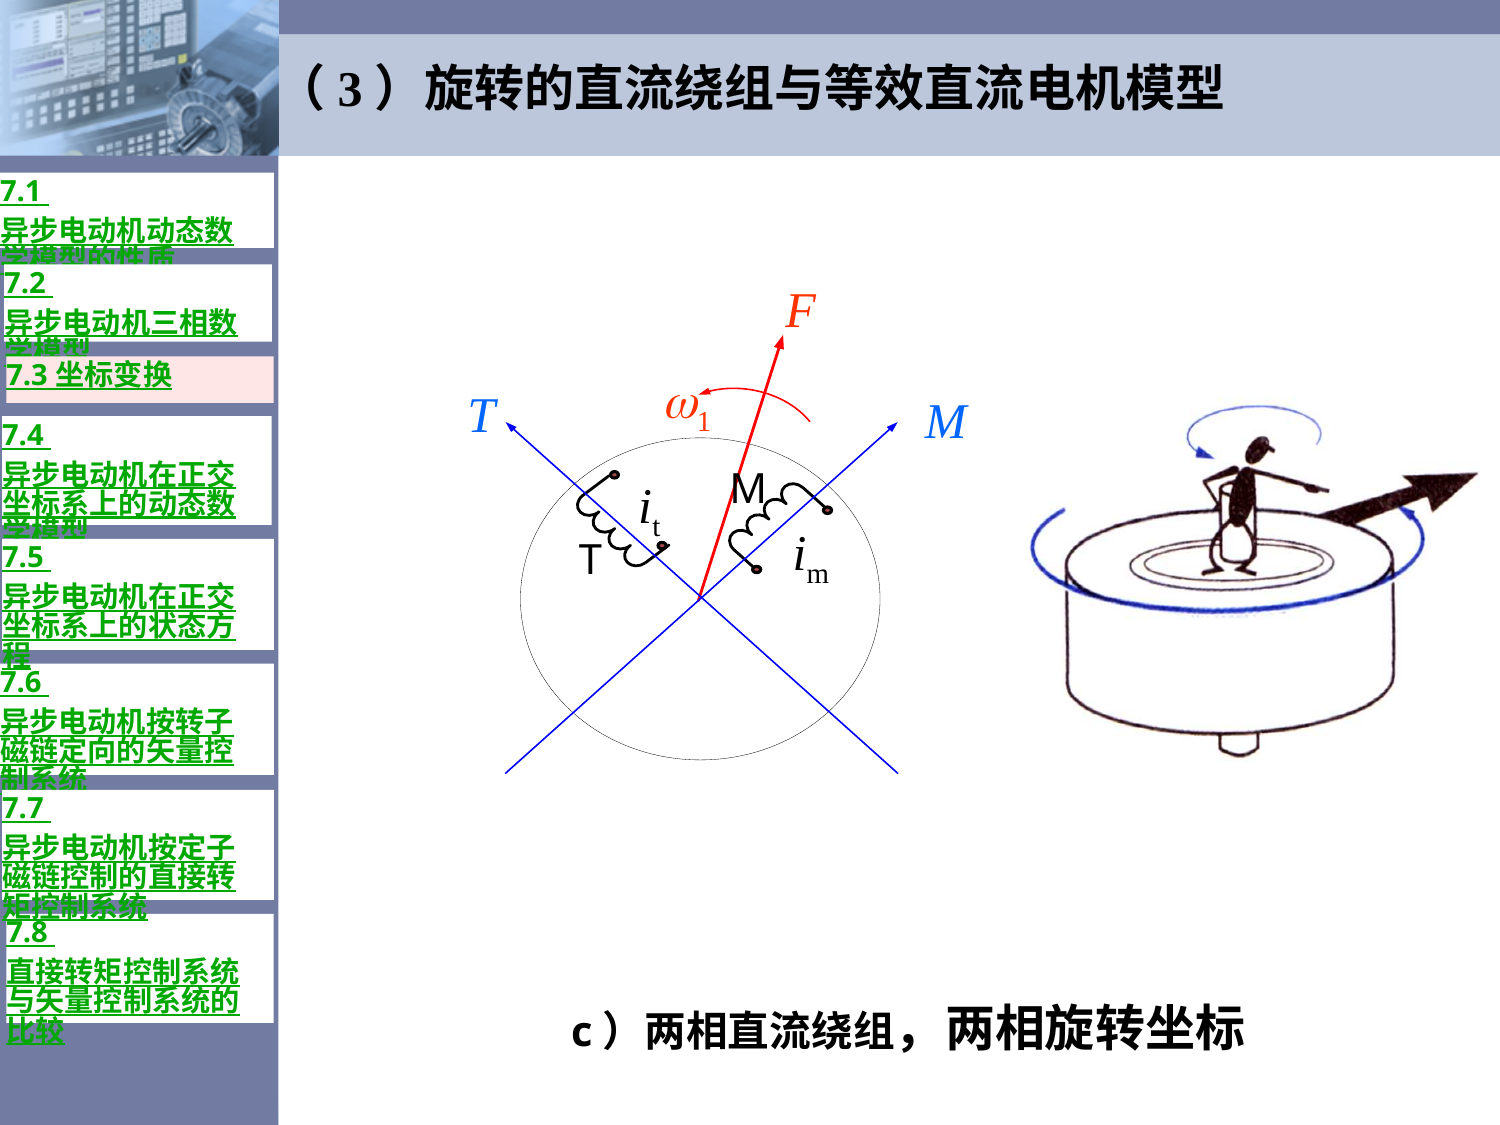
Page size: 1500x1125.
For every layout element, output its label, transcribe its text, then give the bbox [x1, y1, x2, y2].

text_box 7.6 异步电动机按转子磁链定向的矢量控制系统 [0, 663, 274, 775]
text_box 7.5 异步电动机在正交坐标系上的状态方程 [2, 538, 274, 650]
picture [0, 0, 279, 155]
text_box 7.8 直接转矩控制系统与矢量控制系统的比较 [6, 913, 274, 1023]
text_box 7.2 异步电动机三相数学模型 [4, 264, 272, 342]
text_box 7.7 异步电动机按定子磁链控制的直接转矩控制系统 [2, 789, 274, 900]
title （3）旋转的直流绕组与等效直流电机模型 [275, 42, 1275, 139]
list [1007, 345, 1500, 793]
text_box c）两相直流绕组，两相旋转坐标 [556, 996, 1260, 1065]
text_box 7.1 异步电动机动态数学模型的性质 [0, 172, 274, 248]
text_box 7.4 异步电动机在正交坐标系上的动态数学模型 [2, 416, 272, 525]
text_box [452, 270, 983, 776]
text_box 7.3 坐标变换 [6, 356, 274, 403]
